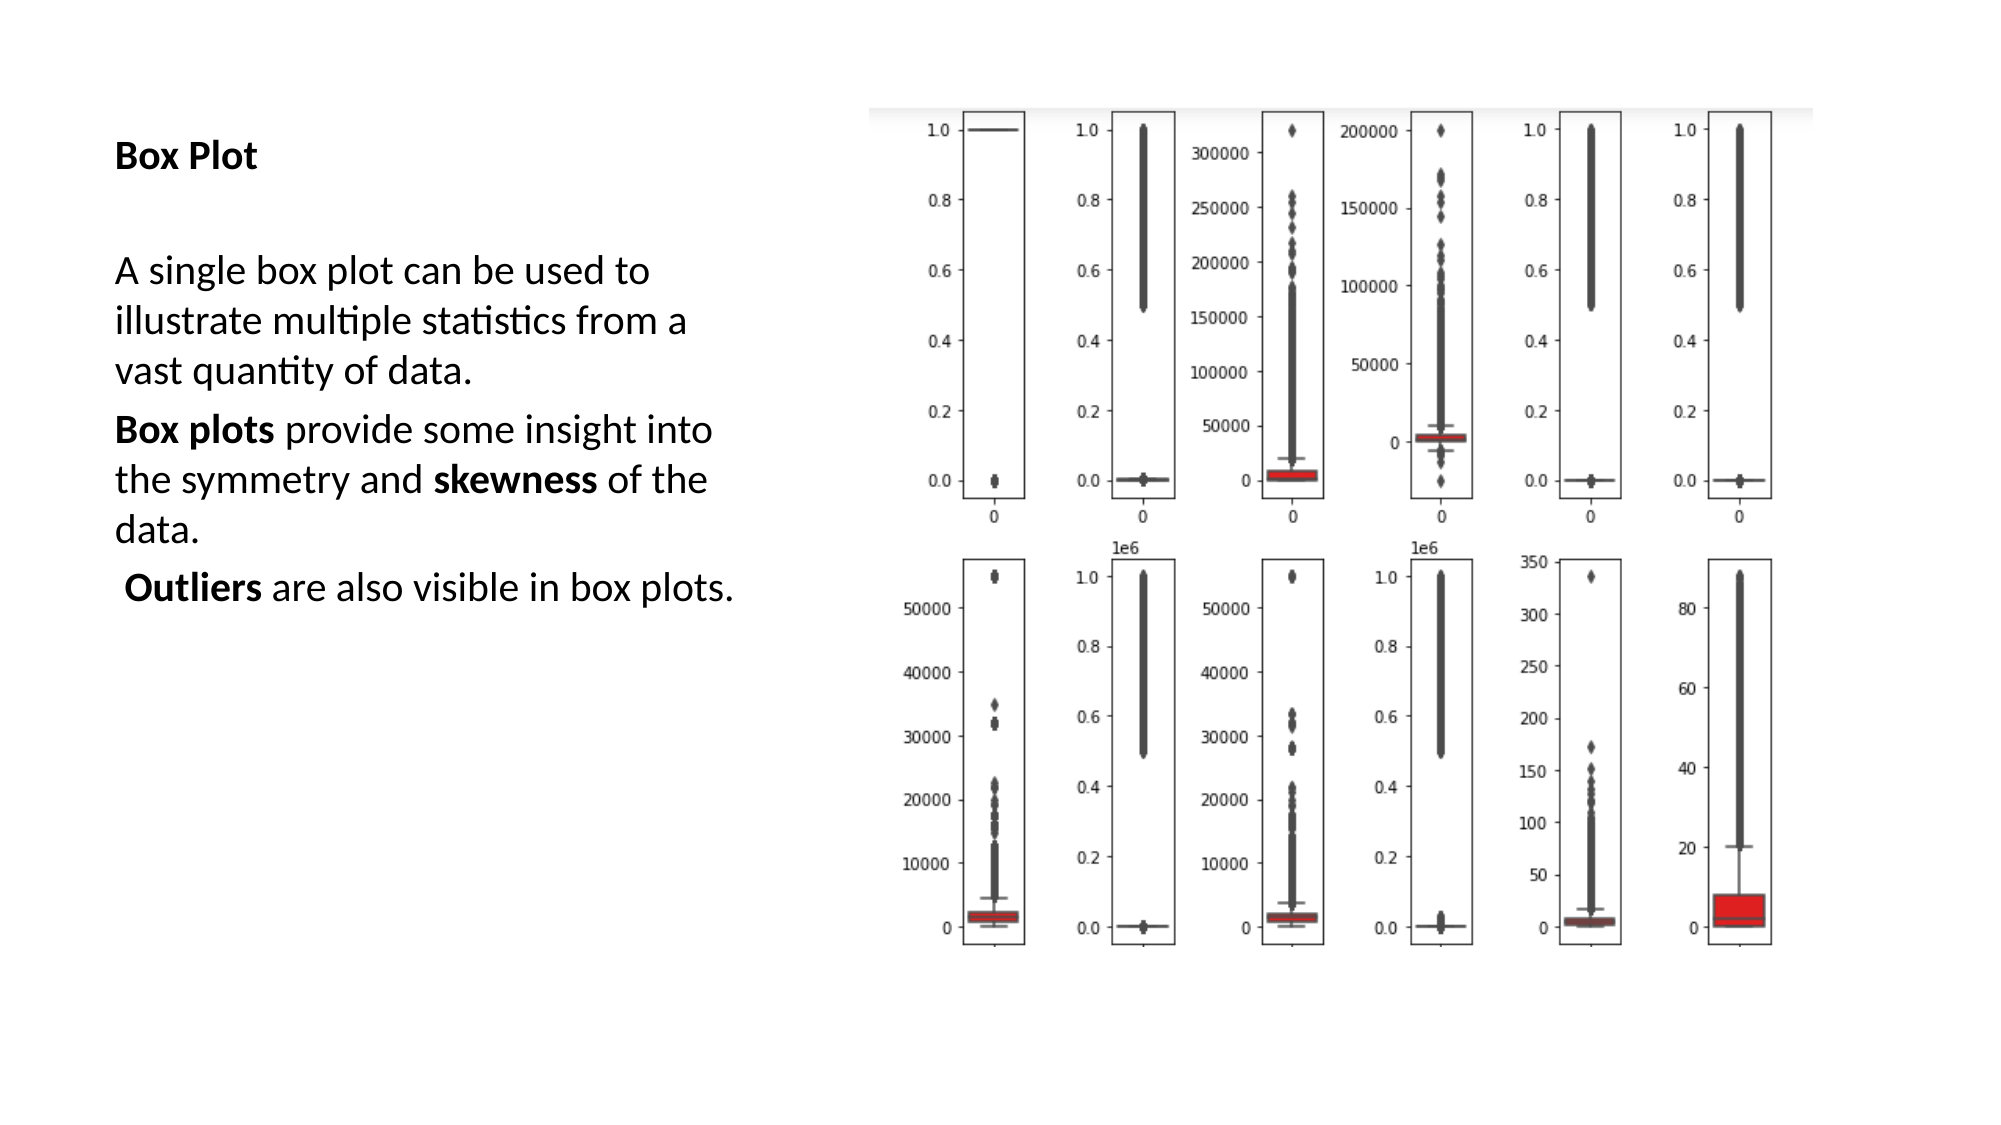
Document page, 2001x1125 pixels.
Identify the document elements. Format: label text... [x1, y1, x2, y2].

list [869, 102, 1813, 947]
list A single box plot can be used to illustrate multiple statistics from a vast quantity of data. Box plots provide some insight into the symmetry and skewness of the data. Outliers are also visible in box plots. [99, 235, 758, 1005]
title Box Plot [99, 44, 758, 235]
